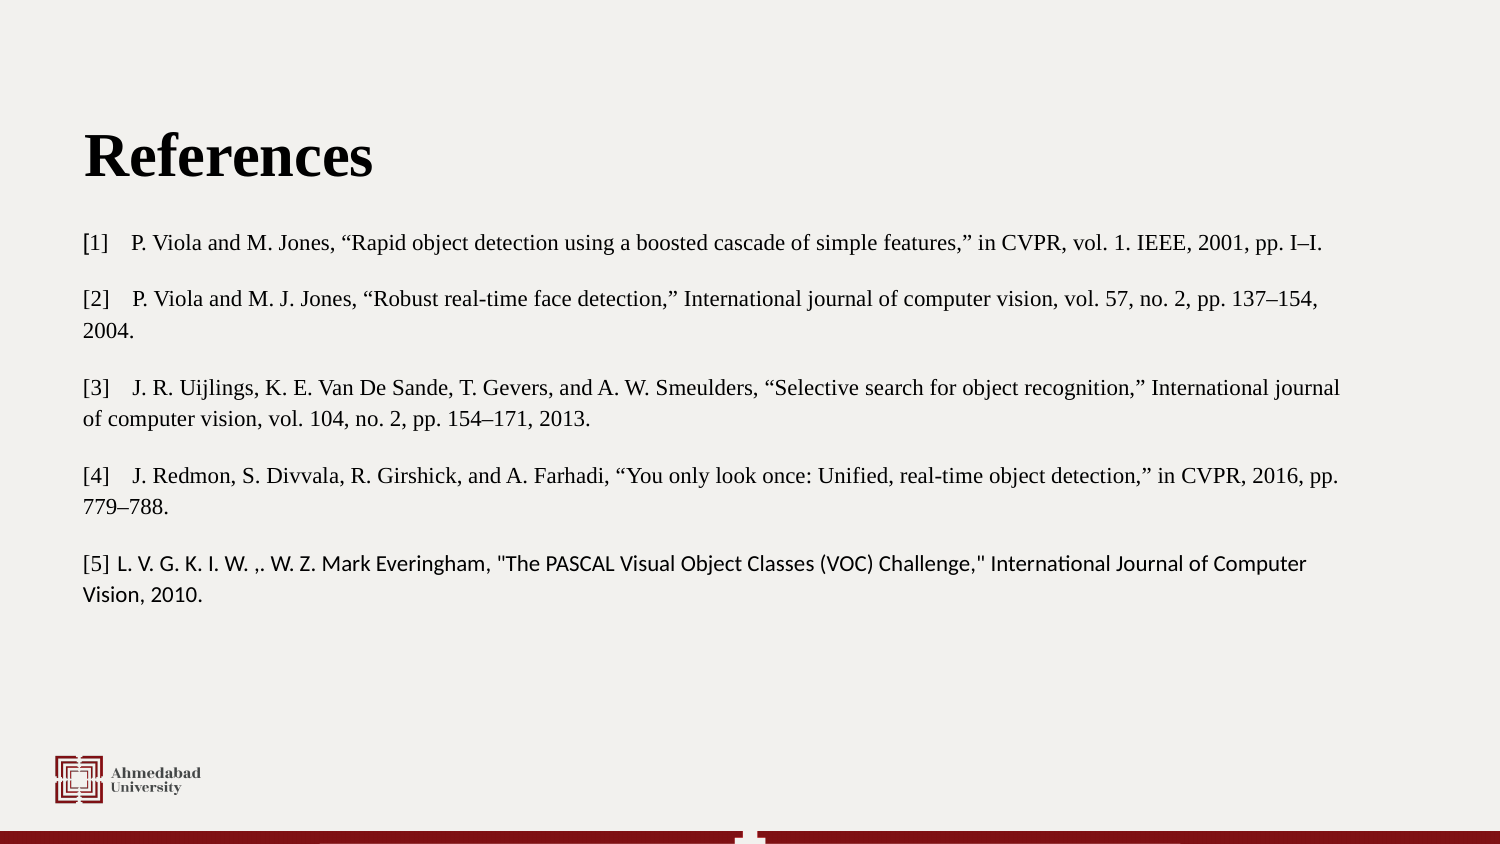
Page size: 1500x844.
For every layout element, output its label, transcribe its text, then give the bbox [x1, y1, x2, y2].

picture [0, 831, 1500, 844]
title References [73, 32, 1367, 196]
picture [44, 742, 213, 817]
list [1] P. Viola and M. Jones, “Rapid object detection using a boosted cascade of simple features,” in CVPR, vol. 1. IEEE, 2001, pp. I–I. [2] P. Viola and M. J. Jones, “Robust real-time face detection,” International journal of computer vision, vol. 57, no. 2, pp. 137–154, 2004. [3] J. R. Uijlings, K. E. Van De Sande, T. Gevers, and A. W. Smeulders, “Selective search for object recognition,” International journal of computer vision, vol. 104, no. 2, pp. 154–171, 2013. [4] J. Redmon, S. Divvala, R. Girshick, and A. Farhadi, “You only look once: Unified, real-time object detection,” in CVPR, 2016, pp. 779–788. [5] L. V. G. K. I. W. ,. W. Z. Mark Everingham, "The PASCAL Visual Object Classes (VOC) Challenge," International Journal of Computer Vision, 2010. [71, 217, 1366, 753]
